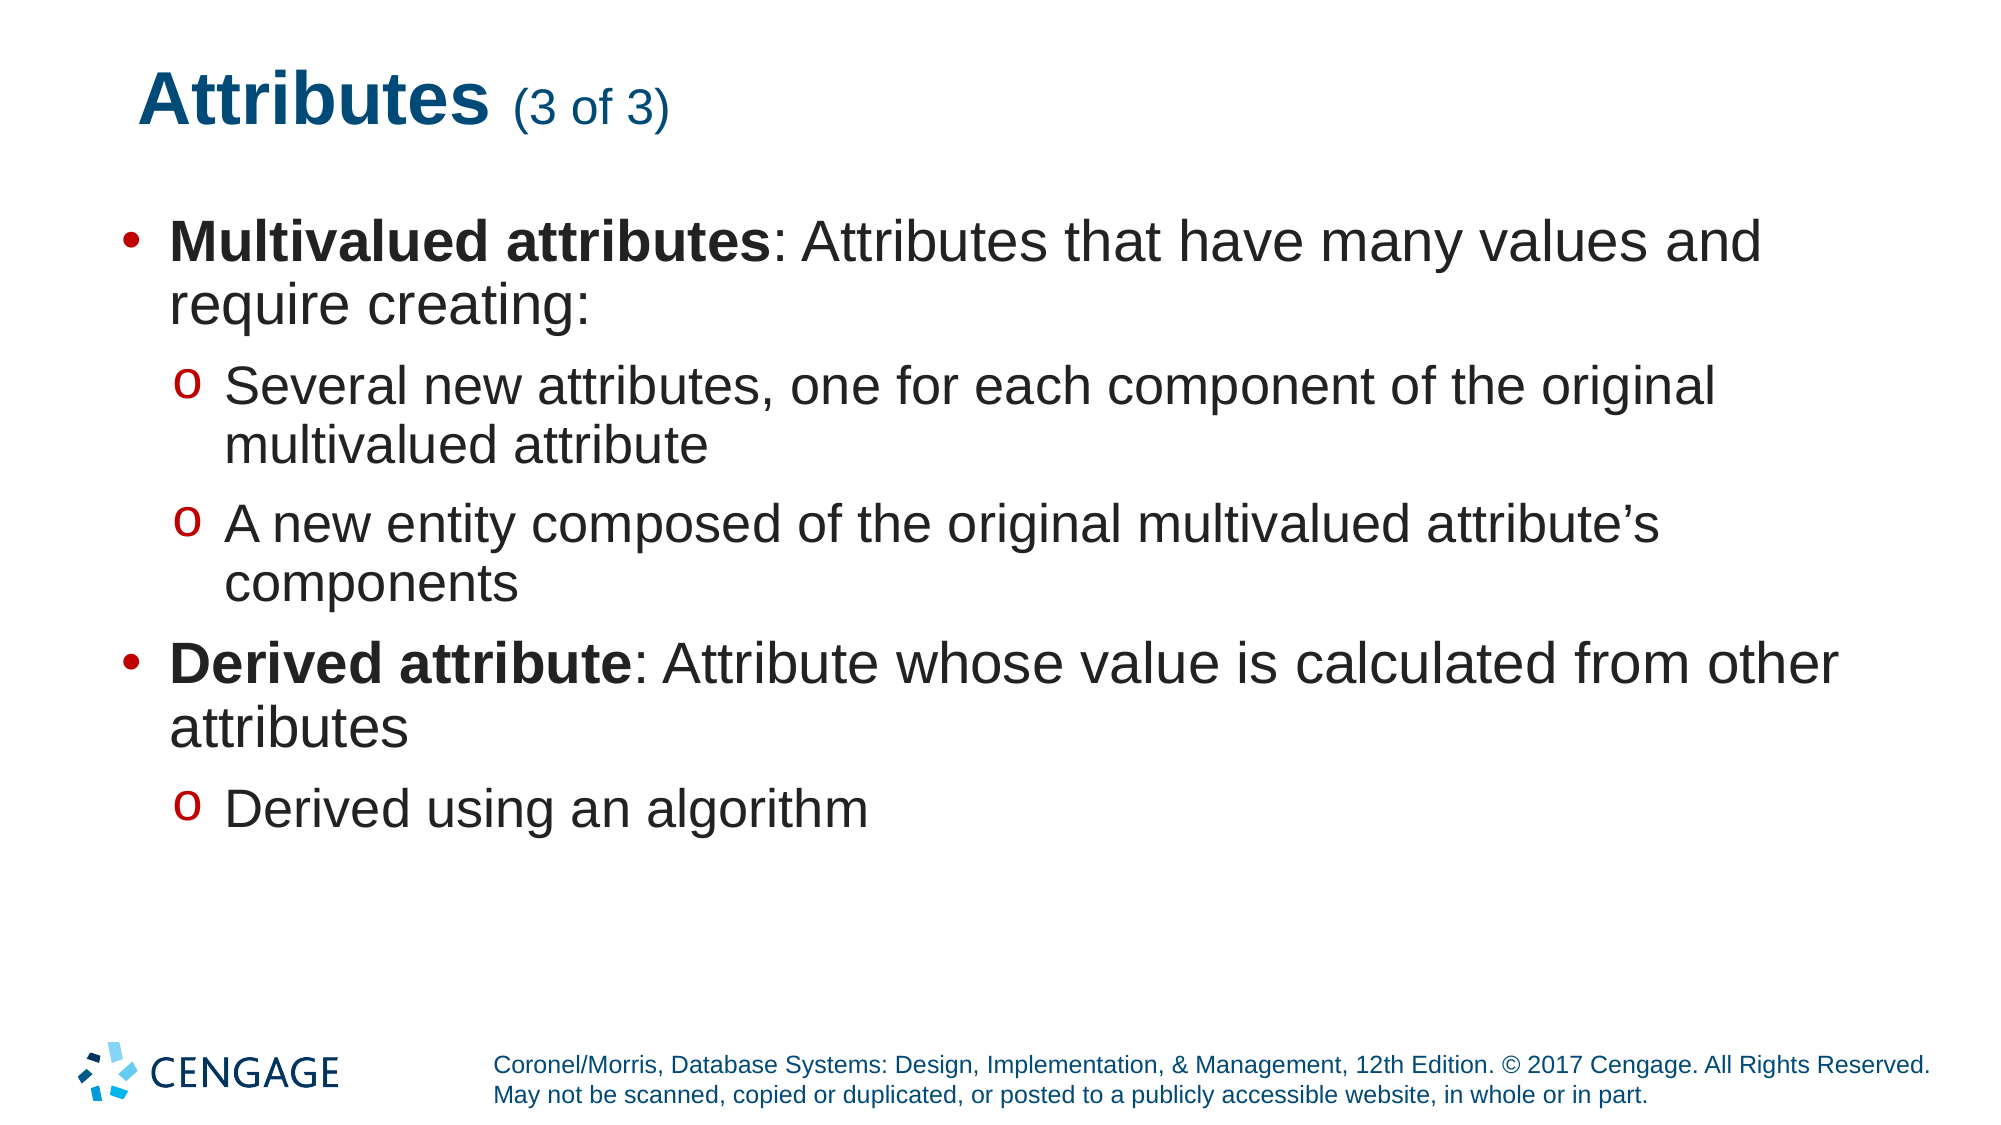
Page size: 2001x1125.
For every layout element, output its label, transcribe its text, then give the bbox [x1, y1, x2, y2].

picture [78, 1042, 338, 1101]
list Multivalued attributes: Attributes that have many values and require creating: Several new attributes, one for each component of the original multivalued attribute A new entity composed of the original multivalued attribute’s components Derived attribute: Attribute whose value is calculated from other attributes Derived using an algorithm [121, 211, 1880, 874]
title Attributes (3 of 3) [137, 59, 1863, 171]
